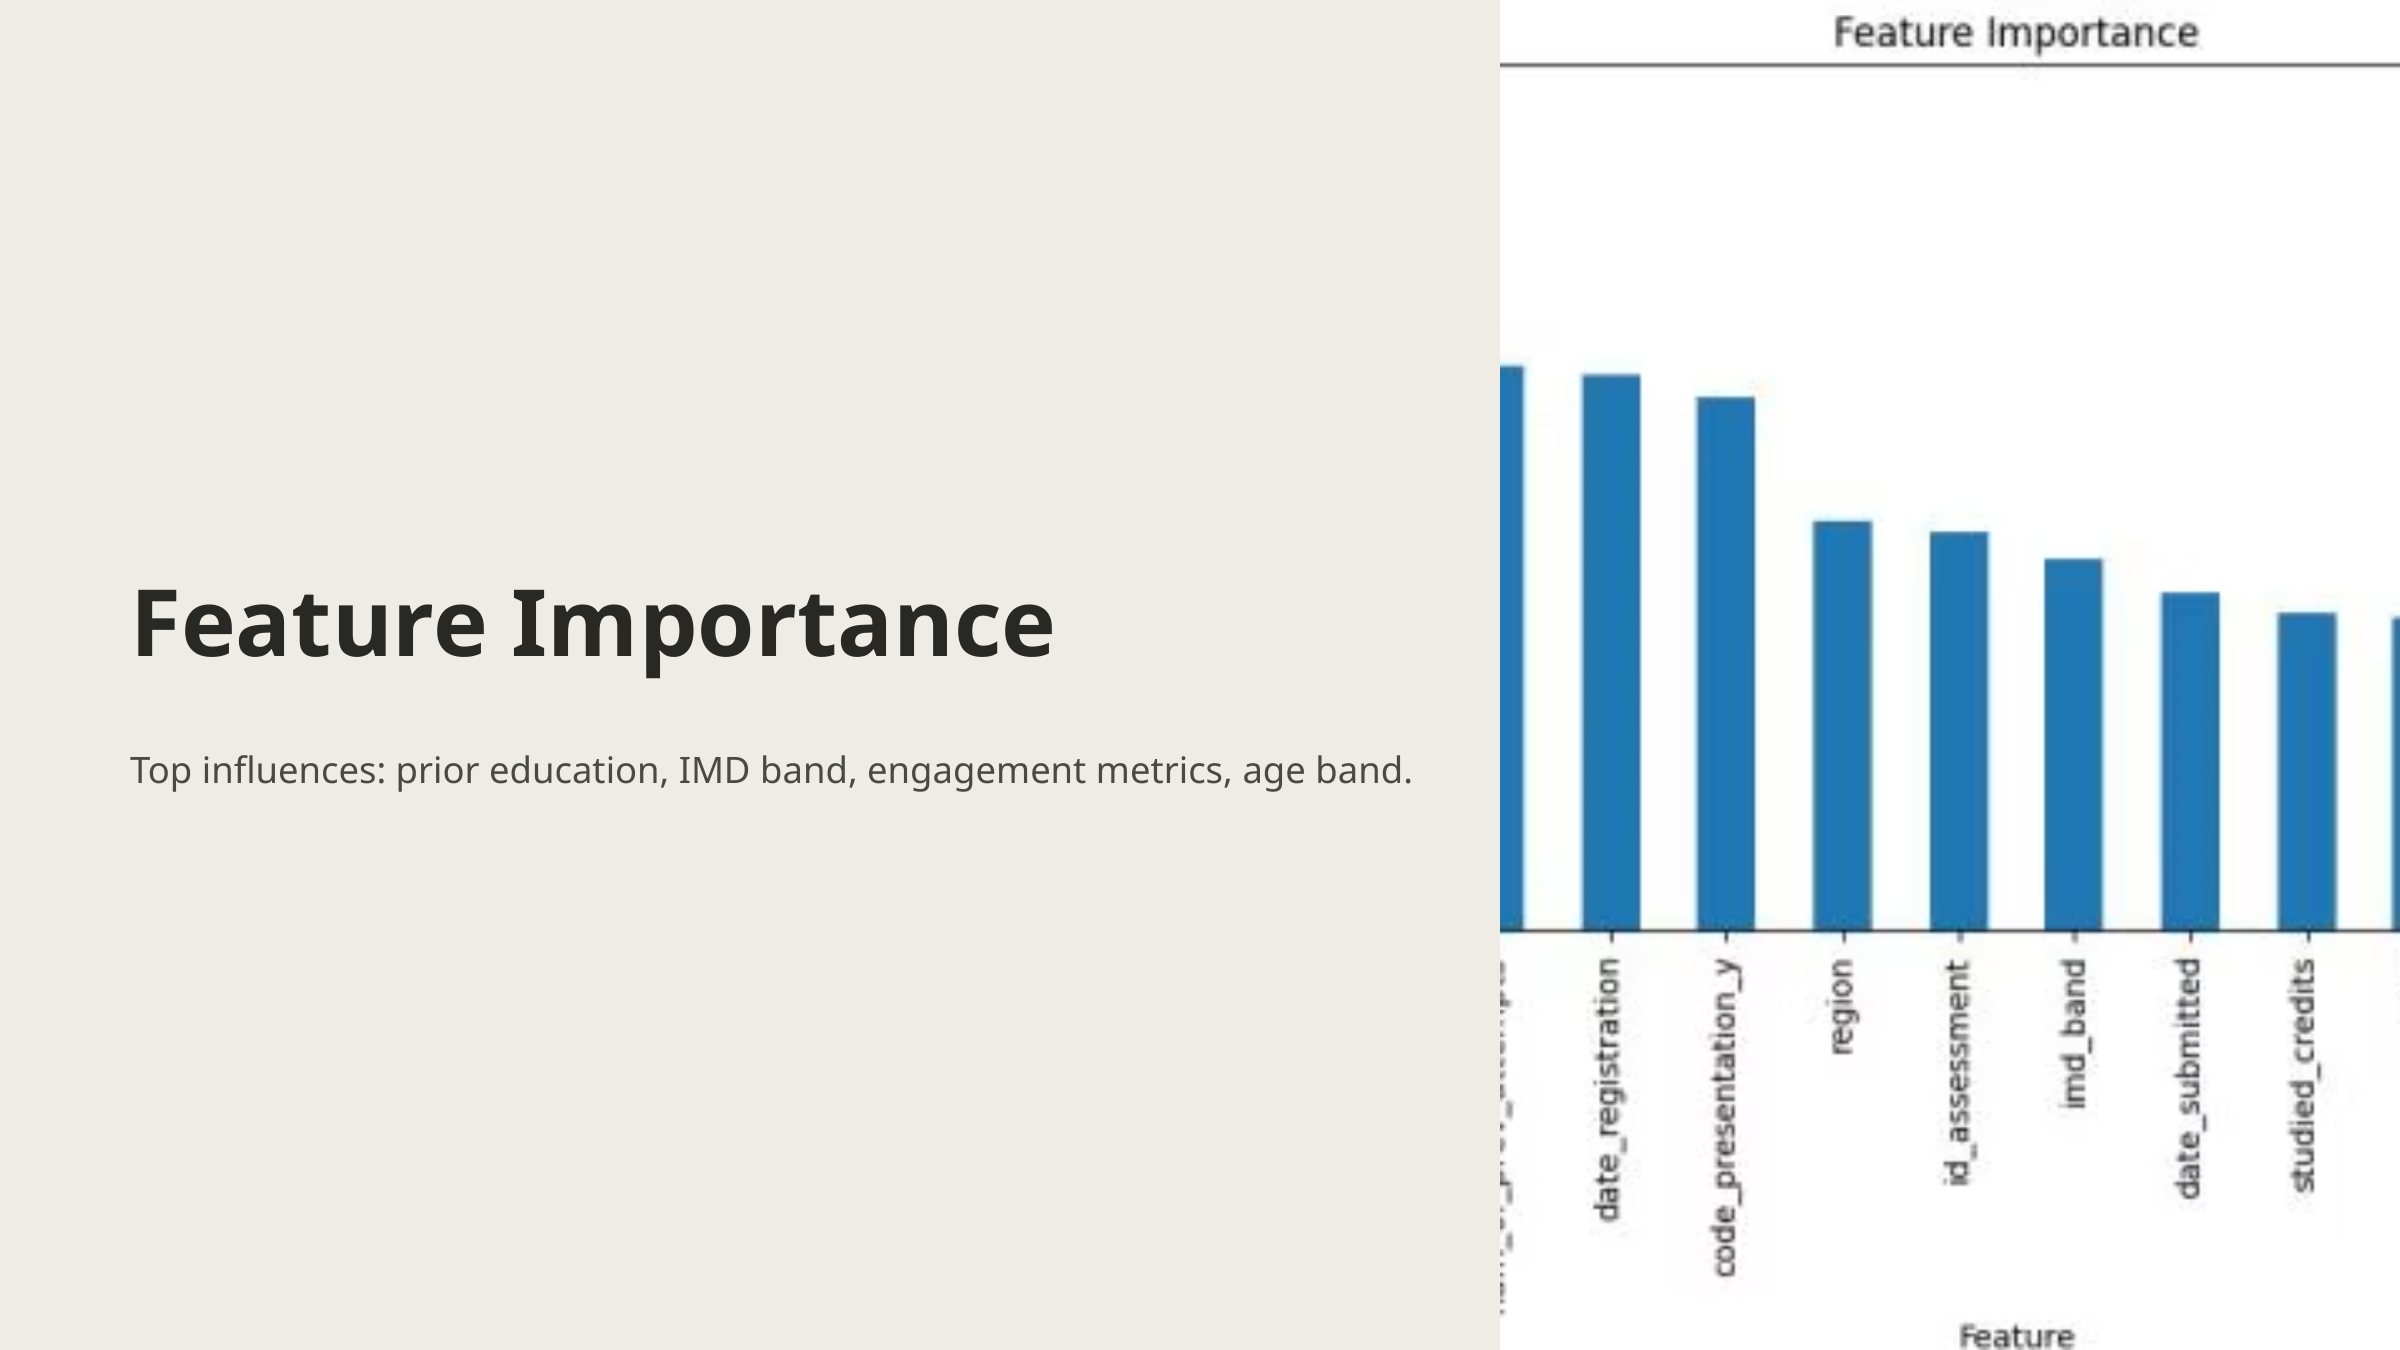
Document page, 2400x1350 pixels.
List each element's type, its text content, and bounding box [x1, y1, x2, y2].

text_box Feature Importance [130, 559, 1061, 676]
text_box Top influences: prior education, IMD band, engagement metrics, age band. [130, 731, 1370, 791]
picture [1499, 0, 2400, 1350]
